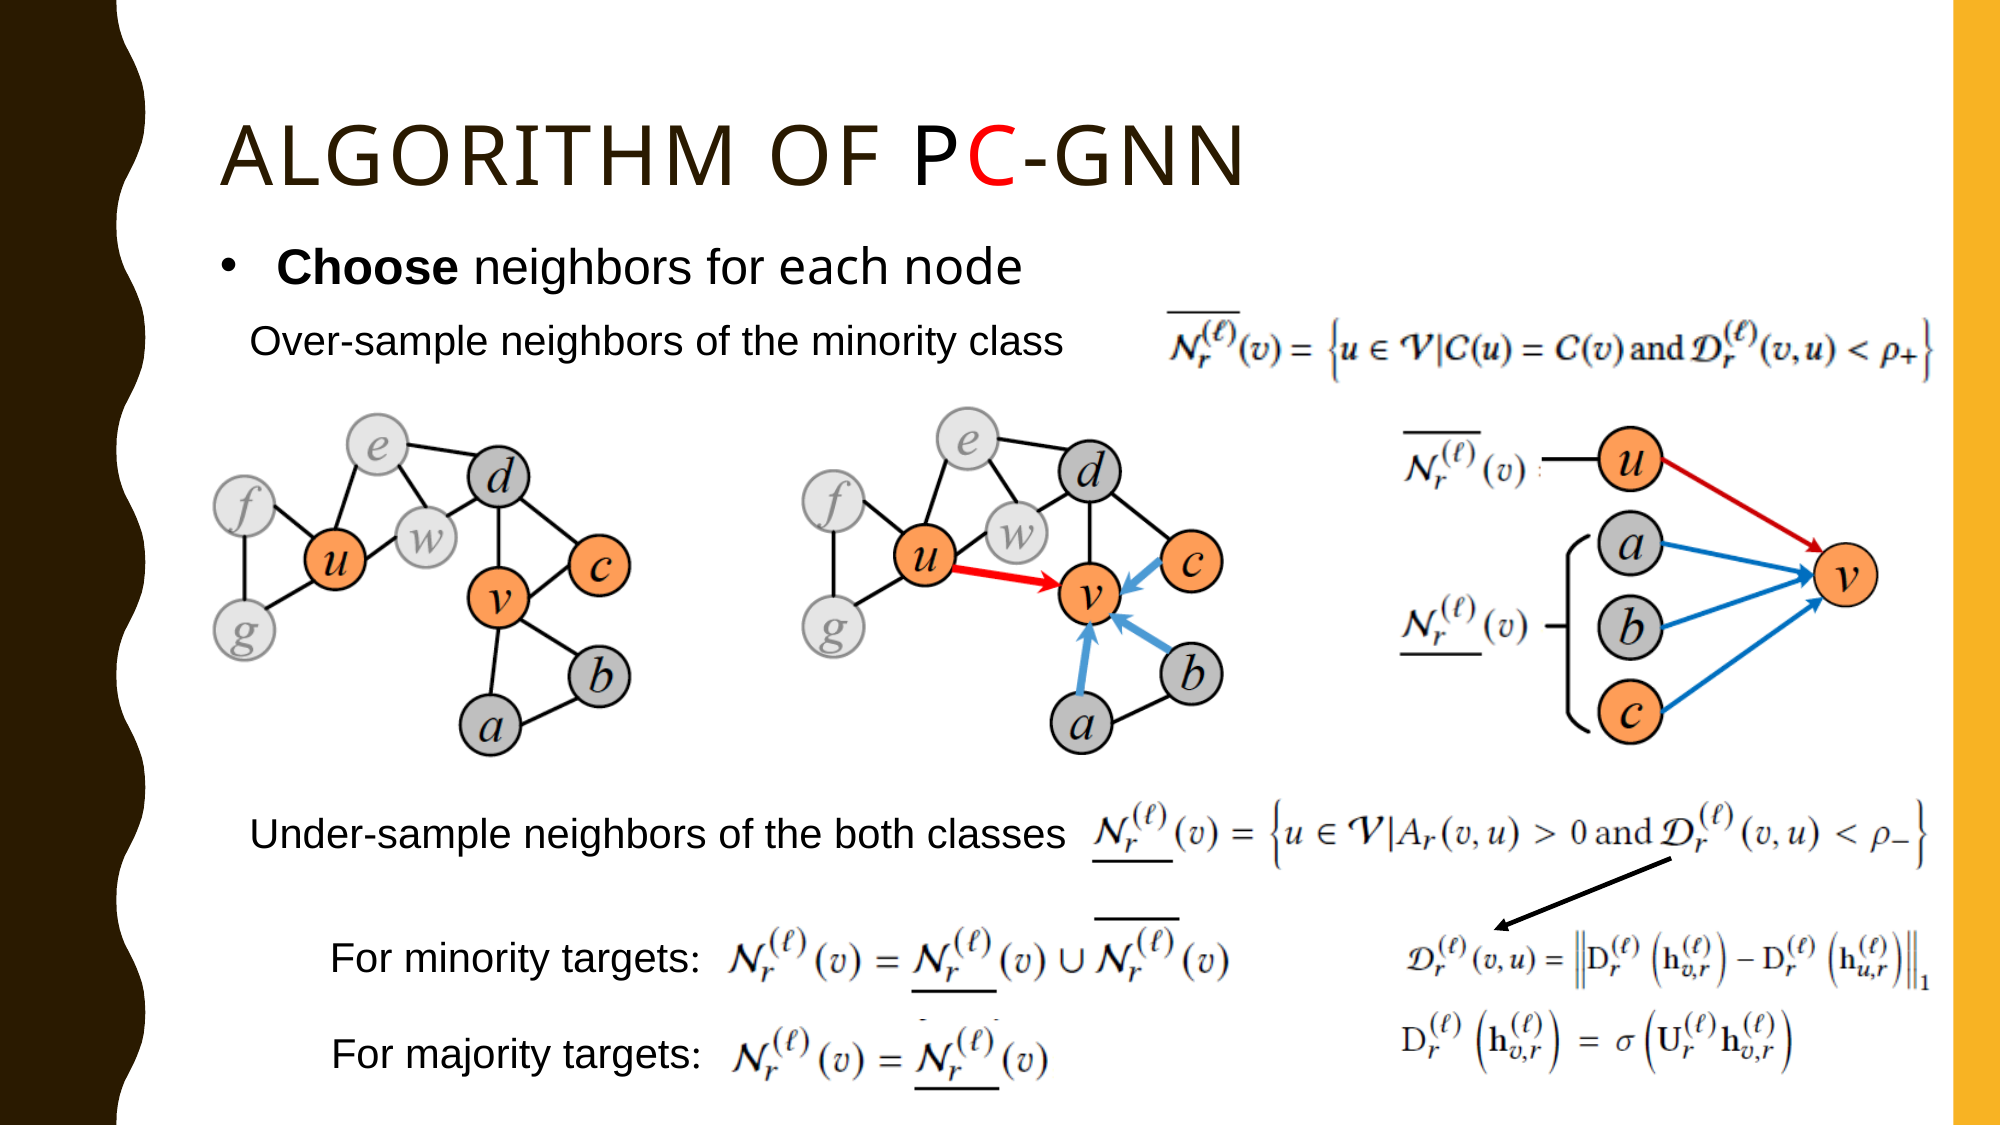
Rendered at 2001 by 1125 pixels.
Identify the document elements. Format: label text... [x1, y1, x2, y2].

picture [1155, 295, 1944, 394]
picture [181, 406, 652, 766]
picture [787, 406, 1242, 766]
text_box For majority targets: [316, 1019, 724, 1084]
picture [723, 910, 1233, 1007]
text_box Choose neighbors for each node [205, 227, 1420, 302]
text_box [1493, 858, 1672, 930]
picture [1378, 406, 1896, 766]
picture [730, 1019, 1054, 1101]
picture [1399, 918, 1943, 1076]
text_box For minority targets: [315, 923, 723, 988]
text_box Algorithm of pC-GNN [205, 105, 1825, 226]
text_box Over-sample neighbors of the minority class [234, 306, 1099, 372]
text_box Under-sample neighbors of the both classes [234, 799, 1081, 865]
picture [1081, 777, 1943, 883]
